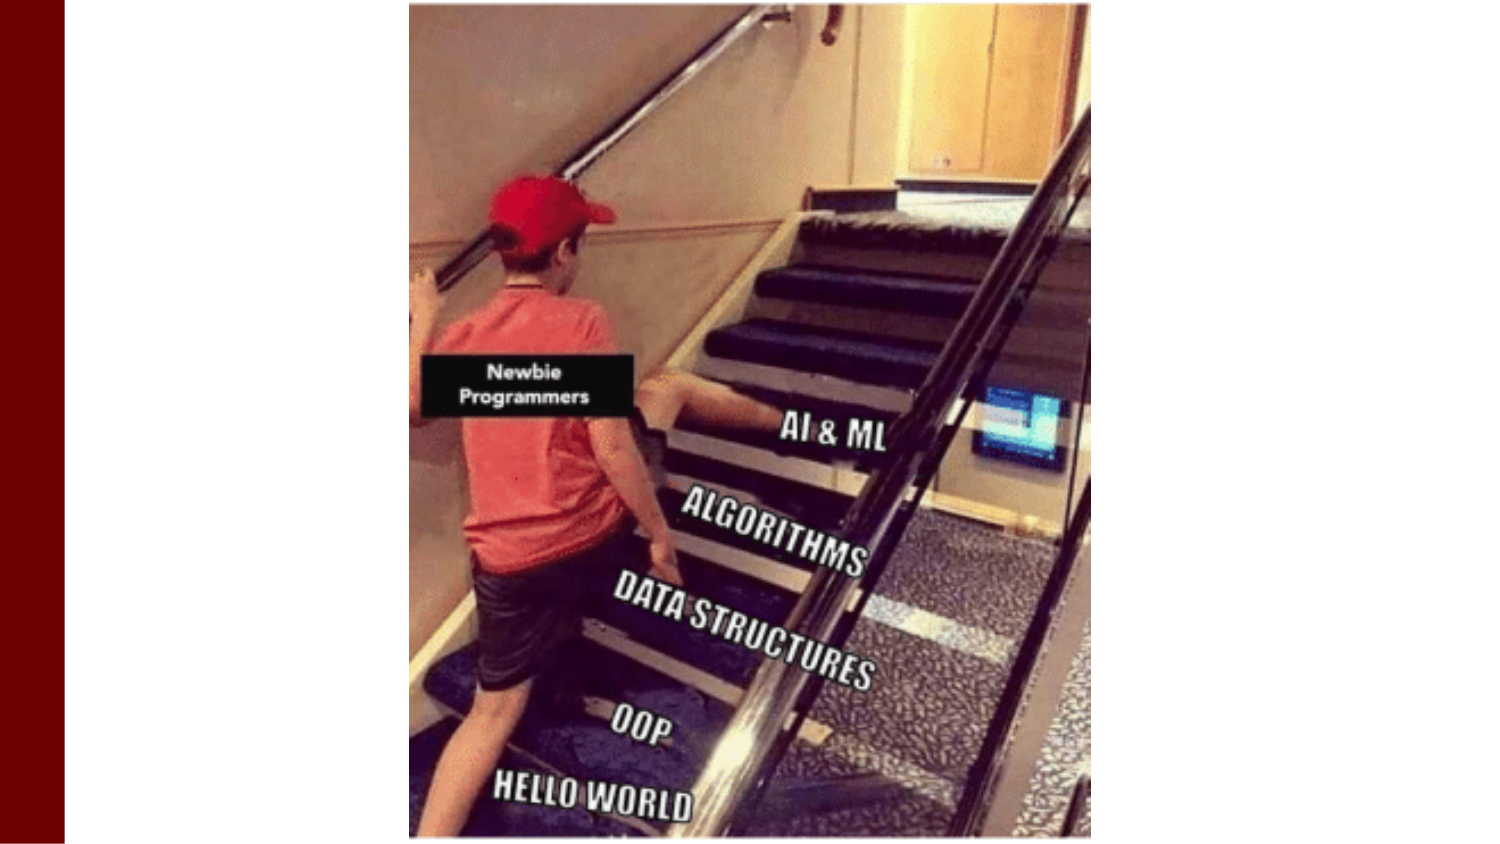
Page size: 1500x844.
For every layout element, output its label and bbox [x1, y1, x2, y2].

picture [409, 0, 1091, 844]
text_box [0, 0, 65, 844]
